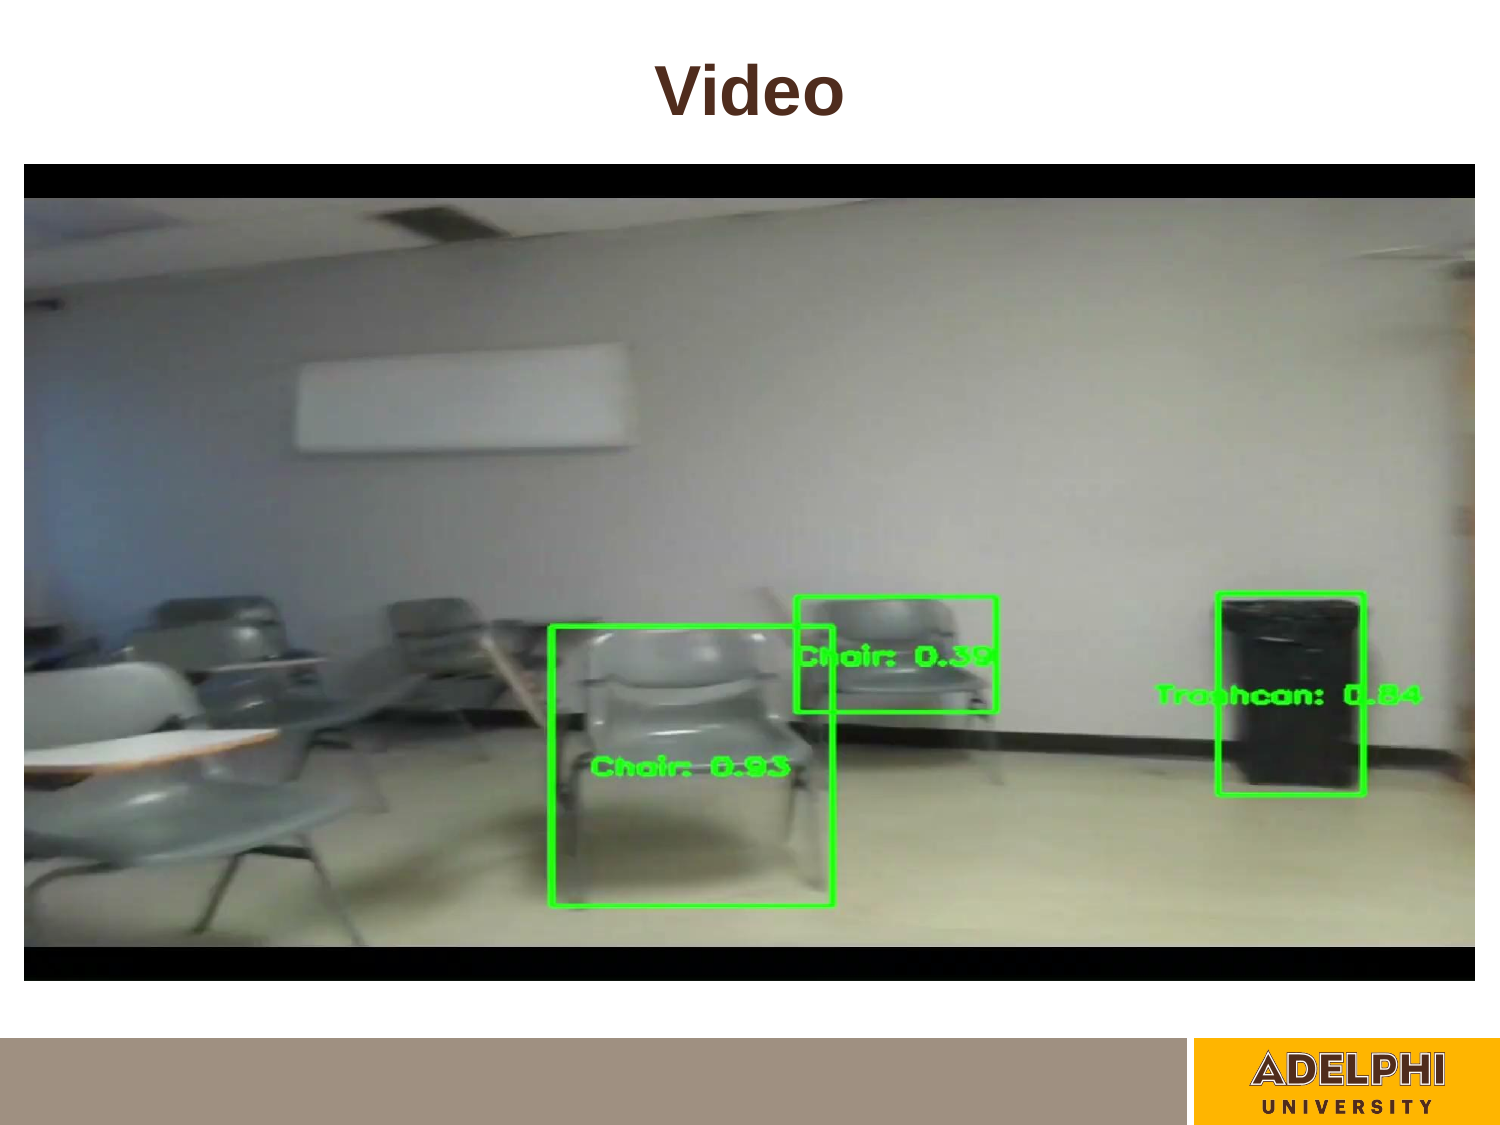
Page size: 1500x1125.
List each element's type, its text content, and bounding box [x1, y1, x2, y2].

picture [24, 164, 1476, 981]
picture [1249, 1049, 1445, 1114]
text_box Video [74, 46, 1425, 163]
